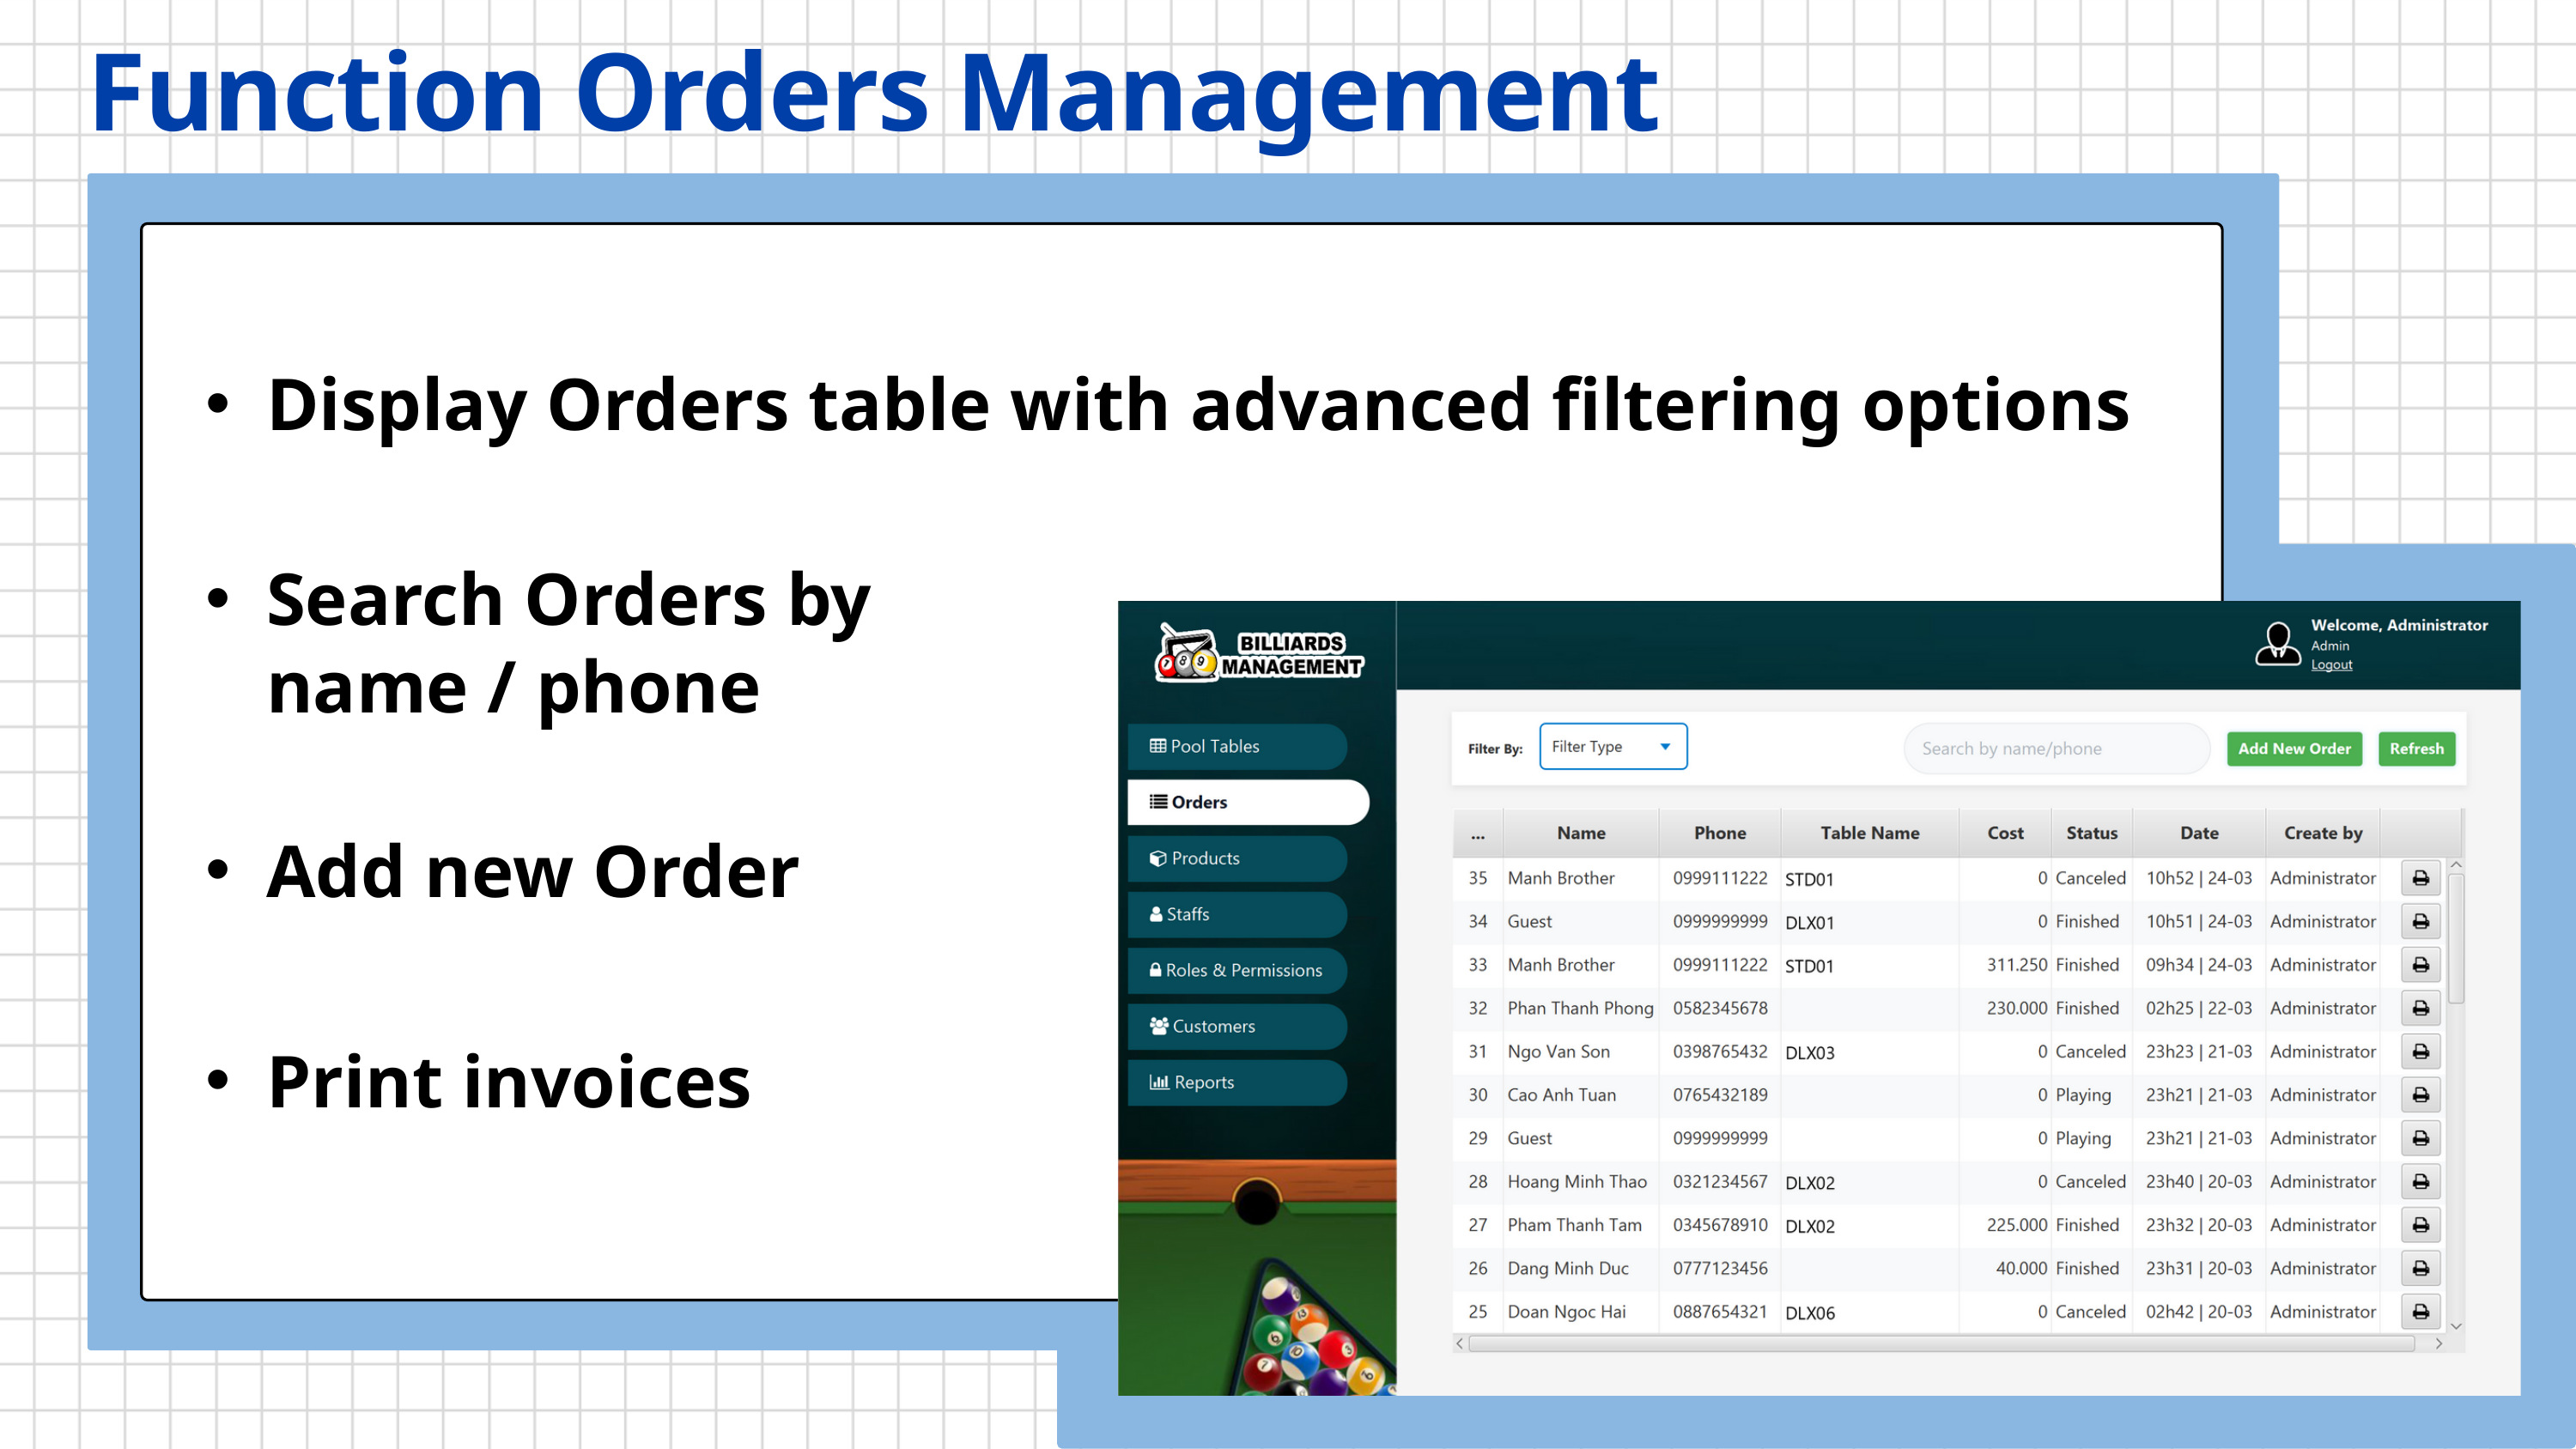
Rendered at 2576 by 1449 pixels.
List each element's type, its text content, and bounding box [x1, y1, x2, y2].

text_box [87, 173, 2280, 1351]
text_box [1056, 543, 2576, 1449]
text_box Function Orders Management [87, 23, 2251, 153]
text_box [0, 0, 2576, 1449]
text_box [141, 223, 2223, 1300]
